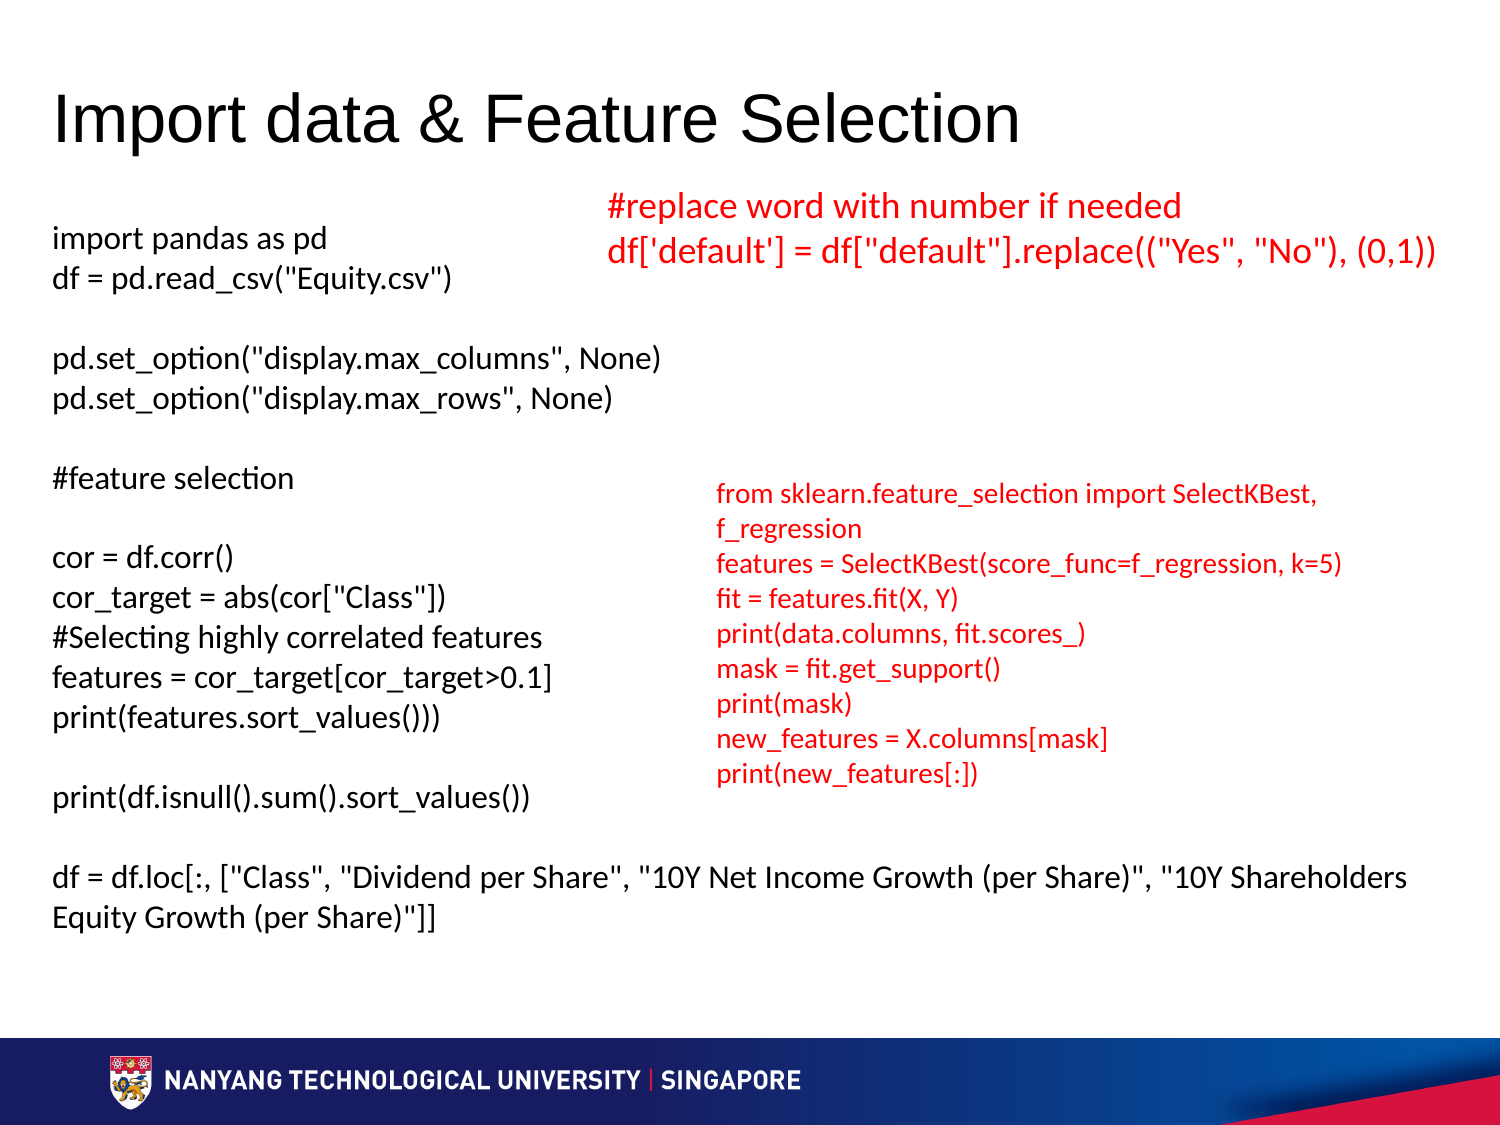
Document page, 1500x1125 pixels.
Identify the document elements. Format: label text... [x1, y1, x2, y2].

title Import data & Feature Selection [37, 21, 1388, 209]
text_box import pandas as pd df = pd.read_csv("Equity.csv") pd.set_option("display.max_columns", None) pd.set_option("display.max_rows", None) #feature selection cor = df.corr() cor_target = abs(cor["Class"]) #Selecting highly correlated features features = cor_target[cor_target>0.1] print(features.sort_values())) print(df.isnull().sum().sort_values()) df = df.loc[:, ["Class", "Dividend per Share", "10Y Net Income Growth (per Share)", "10Y Shareholders Equity Growth (per Share)"]] [37, 209, 1425, 1013]
picture [0, 1038, 1500, 1125]
text_box #replace word with number if needed df['default'] = df["default"].replace(("Yes", "No"), (0,1)) [592, 173, 1478, 279]
text_box from sklearn.feature_selection import SelectKBest, f_regression features = SelectKBest(score_func=f_regression, k=5) fit = features.fit(X, Y) print(data.columns, fit.scores_) mask = fit.get_support() print(mask) new_features = X.columns[mask] print(new_features[:]) [701, 467, 1452, 797]
